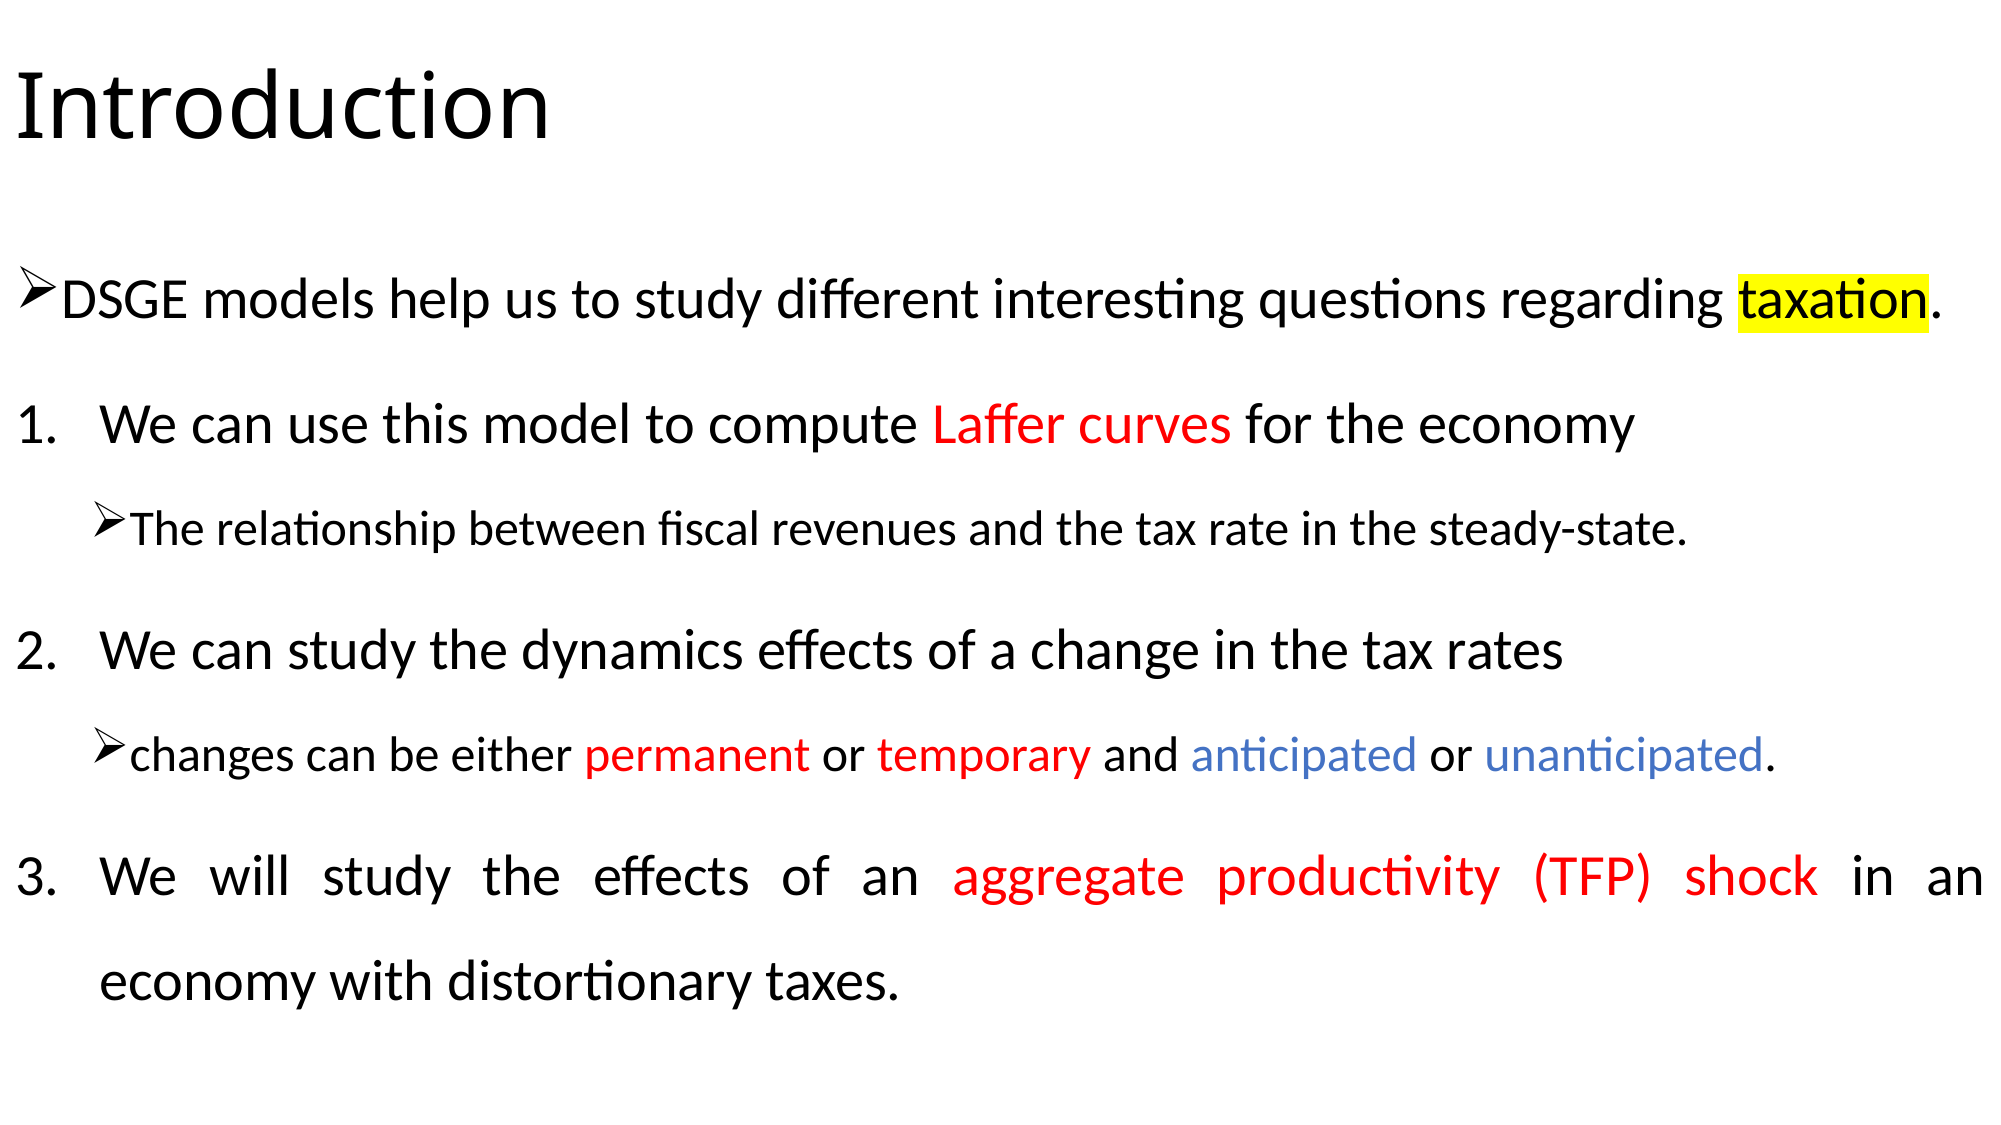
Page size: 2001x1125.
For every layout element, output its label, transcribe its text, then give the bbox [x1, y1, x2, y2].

list DSGE models help us to study different interesting questions regarding taxation. We can use this model to compute Laffer curves for the economy The relationship between fiscal revenues and the tax rate in the steady-state. We can study the dynamics effects of a change in the tax rates changes can be either permanent or temporary and anticipated or unanticipated. We will study the effects of an aggregate productivity (TFP) shock in an economy with distortionary taxes. [0, 217, 2000, 1125]
title Introduction [0, 0, 1725, 217]
